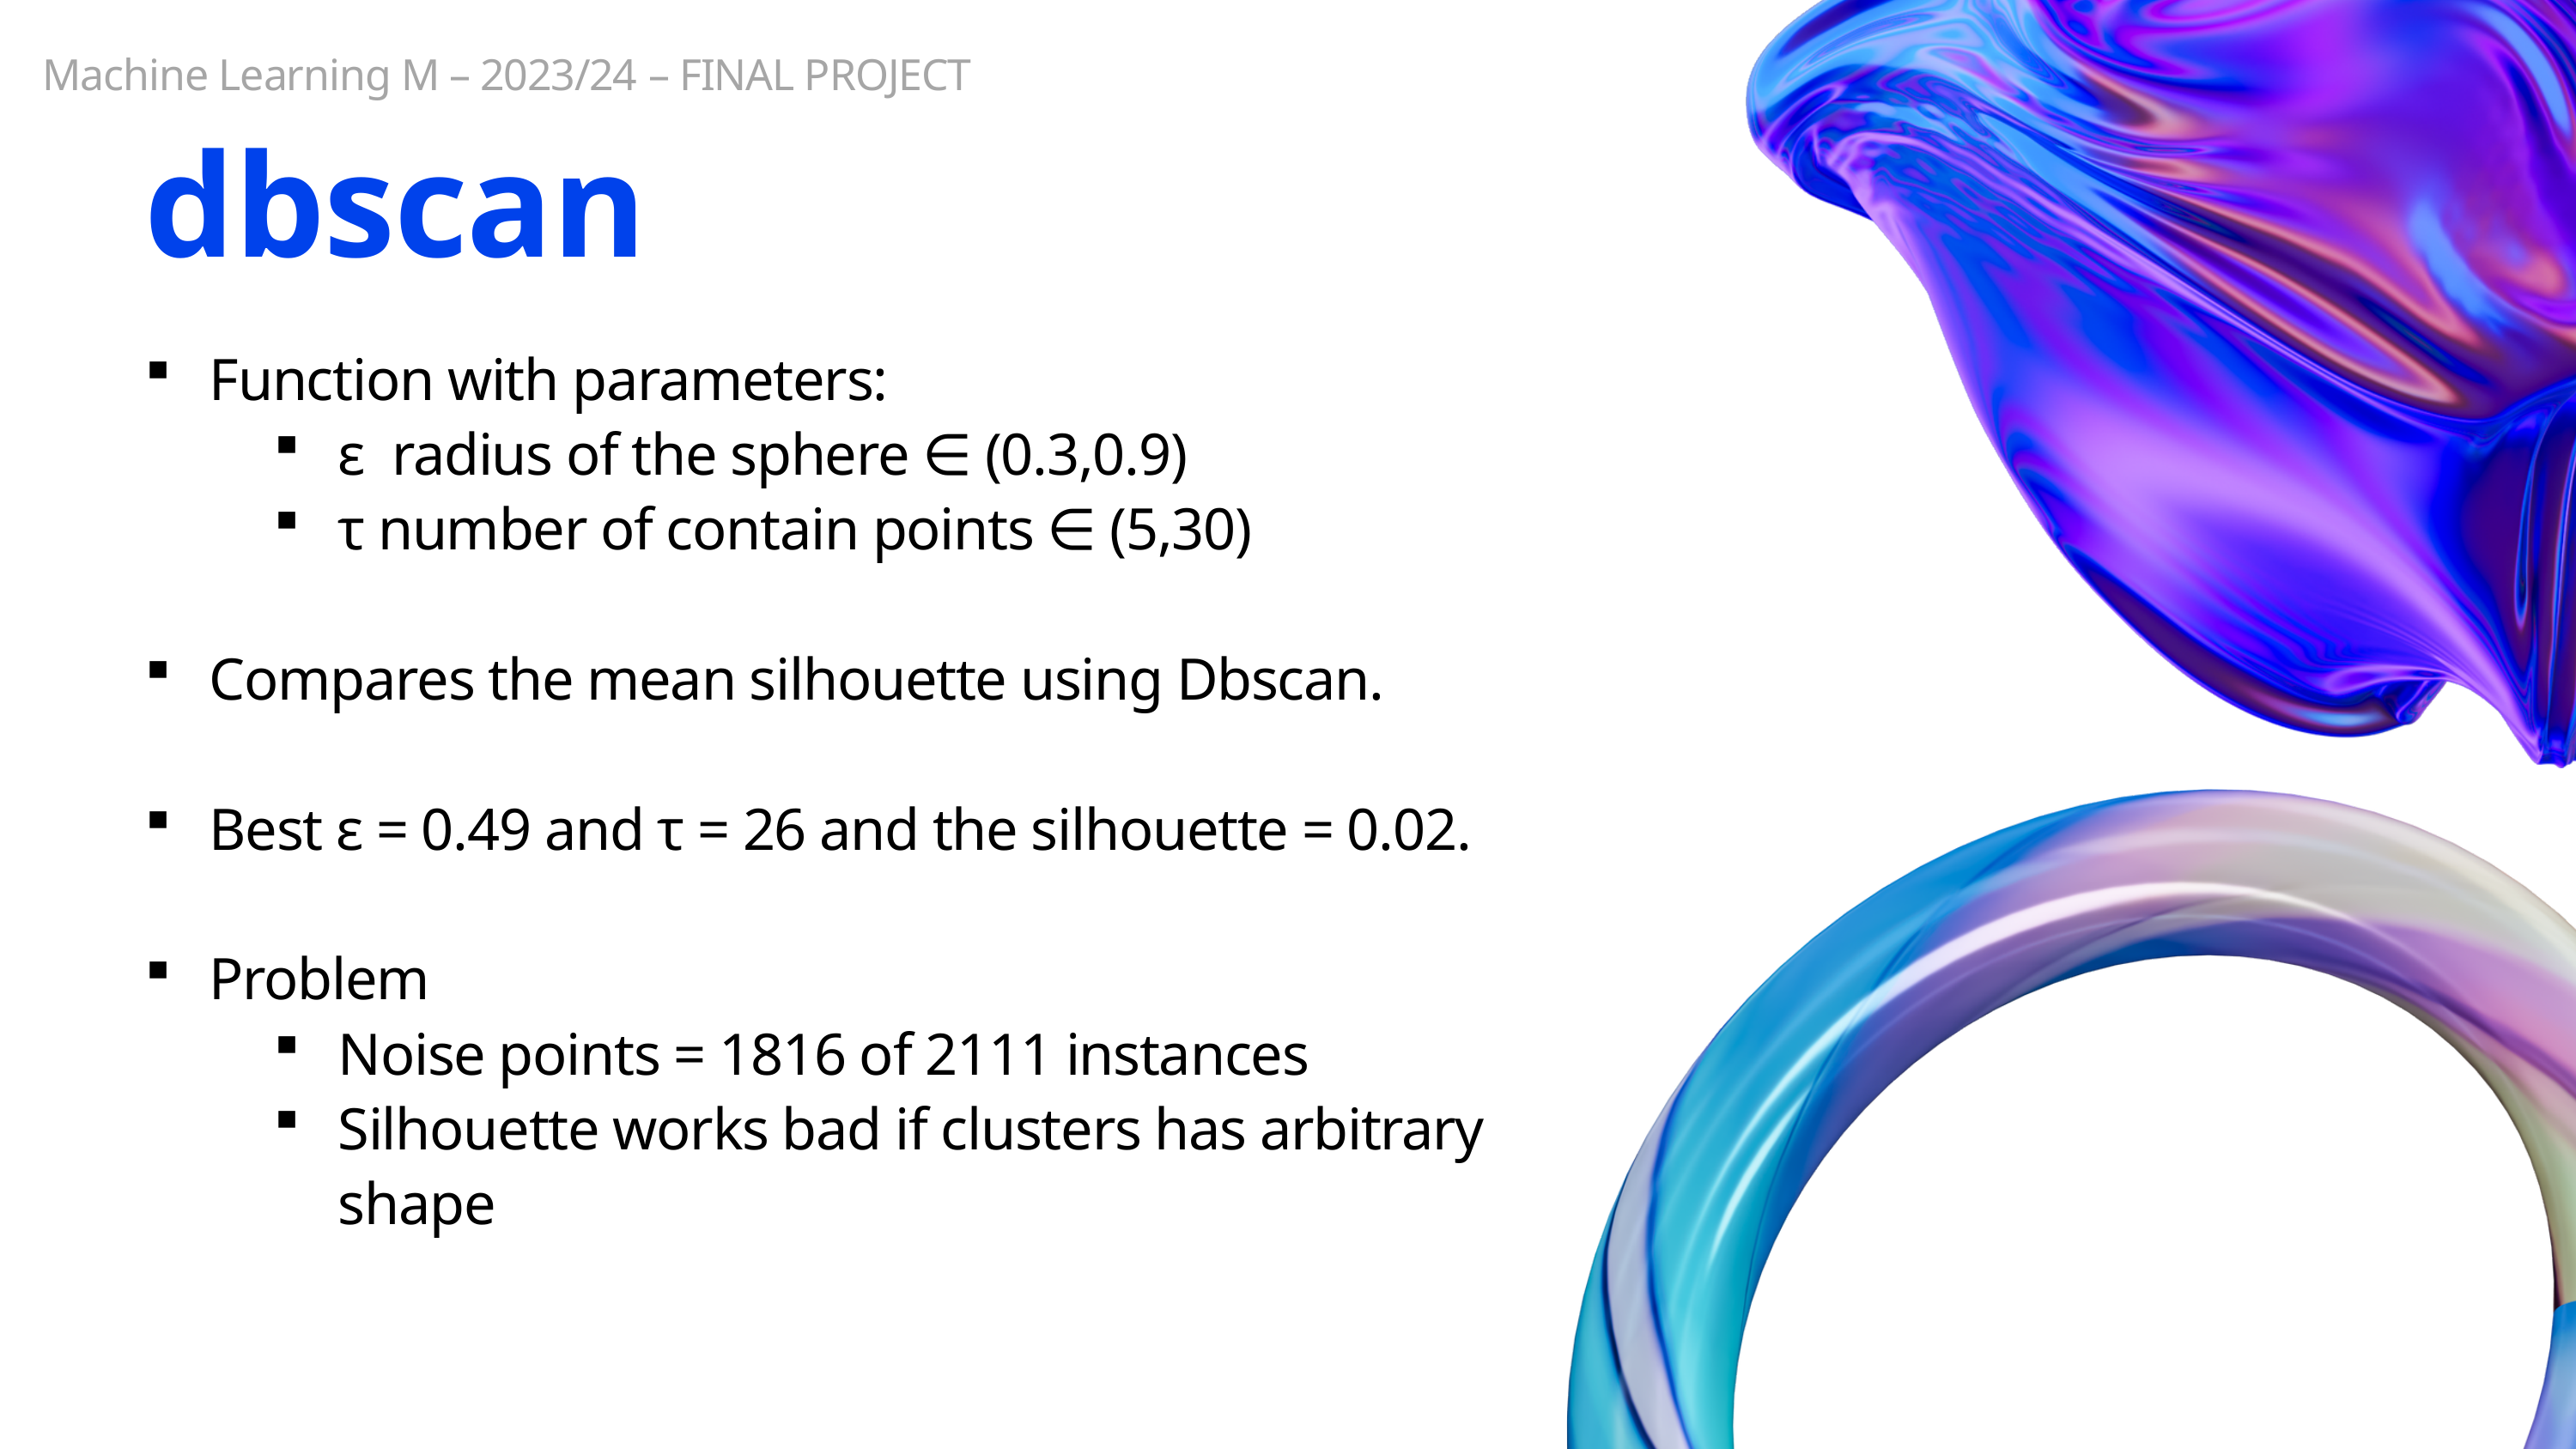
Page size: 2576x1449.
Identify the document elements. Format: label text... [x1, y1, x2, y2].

text_box Machine Learning M – 2023/24 – FINAL PROJECT [42, 46, 1737, 100]
text_box dbscan [144, 135, 1707, 286]
text_box Function with parameters: ε radius of the sphere ∈ (0.3,0.9) τ number of contain points ∈ (5,30) Compares the mean silhouette using Dbscan. Best ε = 0.49 and τ = 26 and the silhouette = 0.02. Problem Noise points = 1816 of 2111 instances Silhouette works bad if clusters has arbitrary shape [144, 336, 1653, 1312]
text_box [1566, 789, 2576, 1449]
text_box [1737, 0, 2576, 768]
